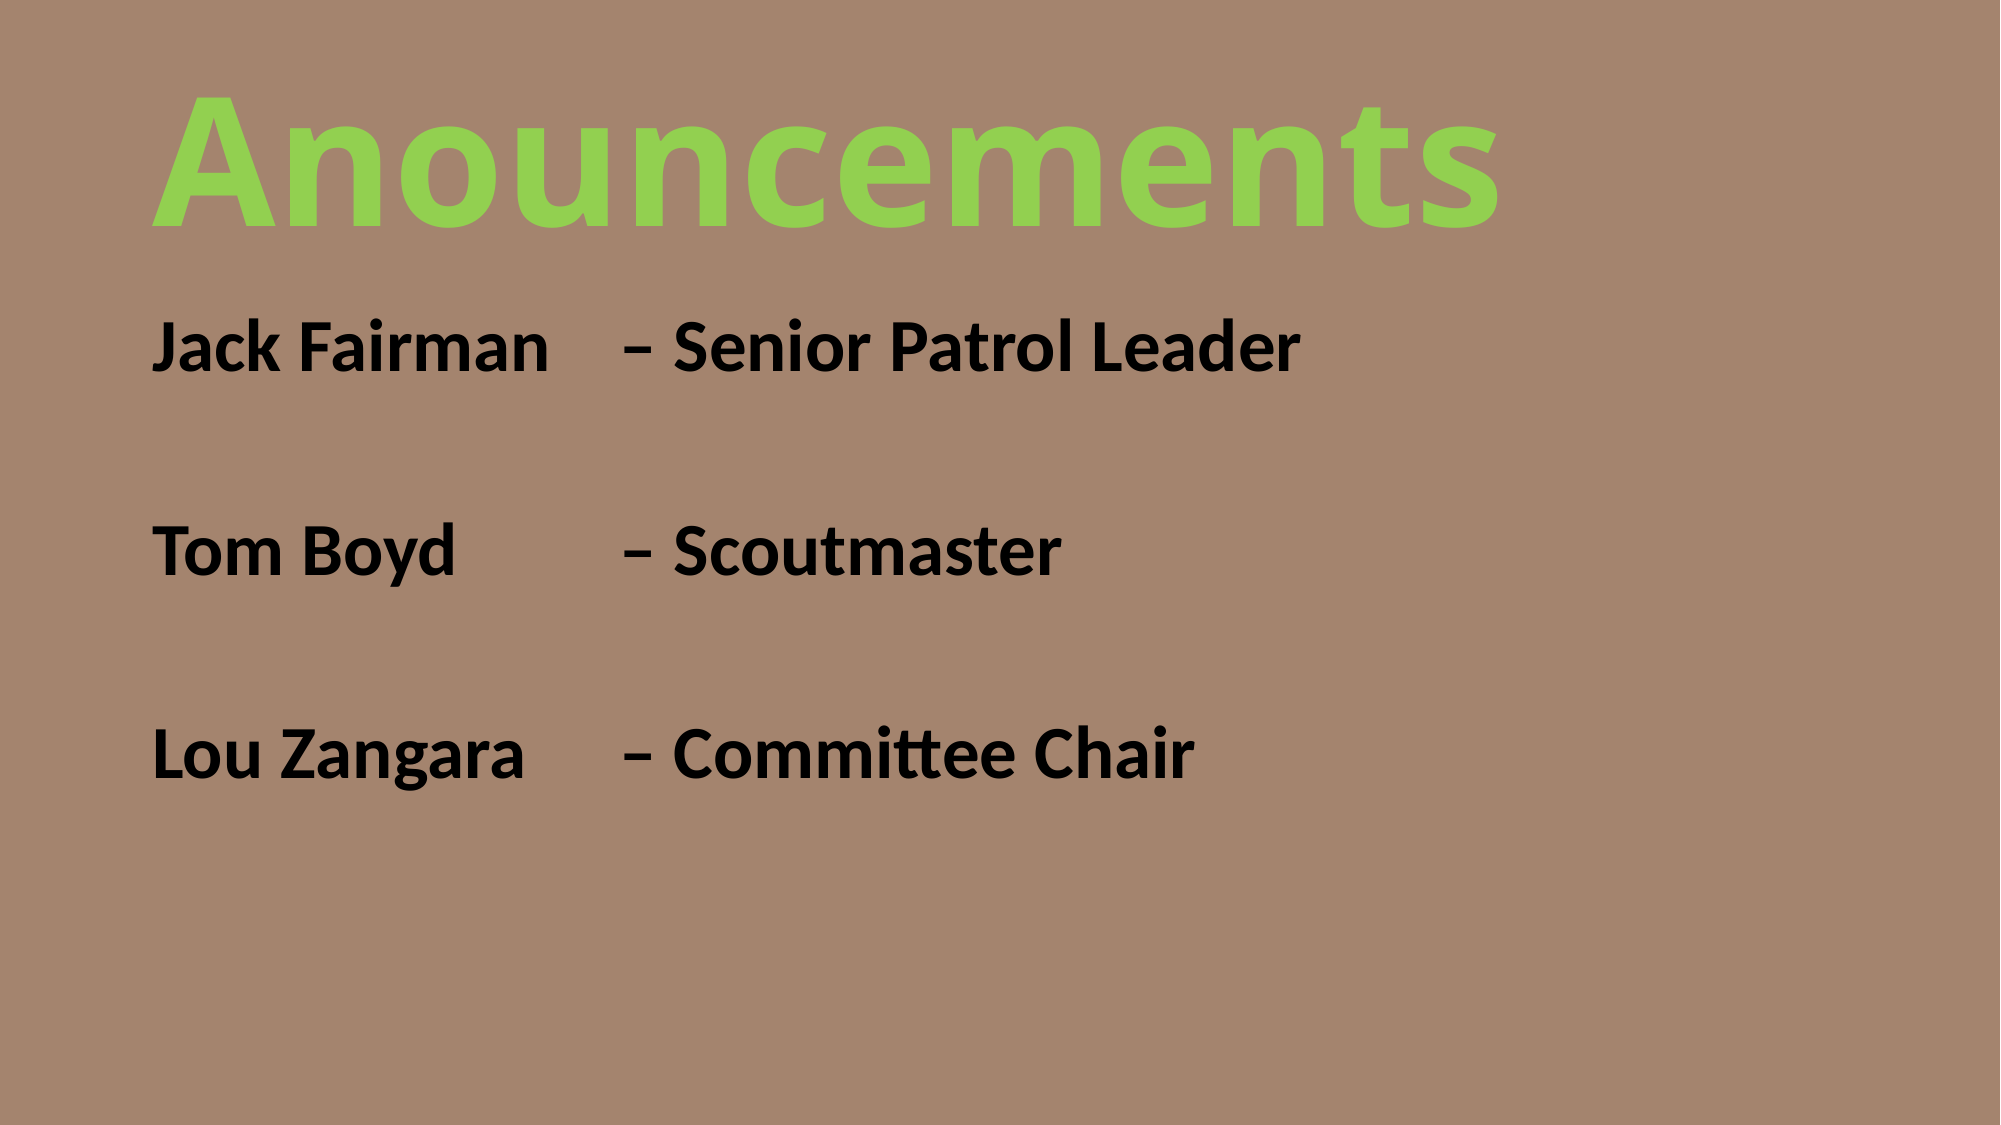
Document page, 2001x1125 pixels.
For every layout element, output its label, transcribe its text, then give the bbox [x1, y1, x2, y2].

title Anouncements [137, 59, 1863, 278]
list Jack Fairman – Senior Patrol Leader Tom Boyd – Scoutmaster Lou Zangara – Committee Chair [137, 299, 1816, 1014]
